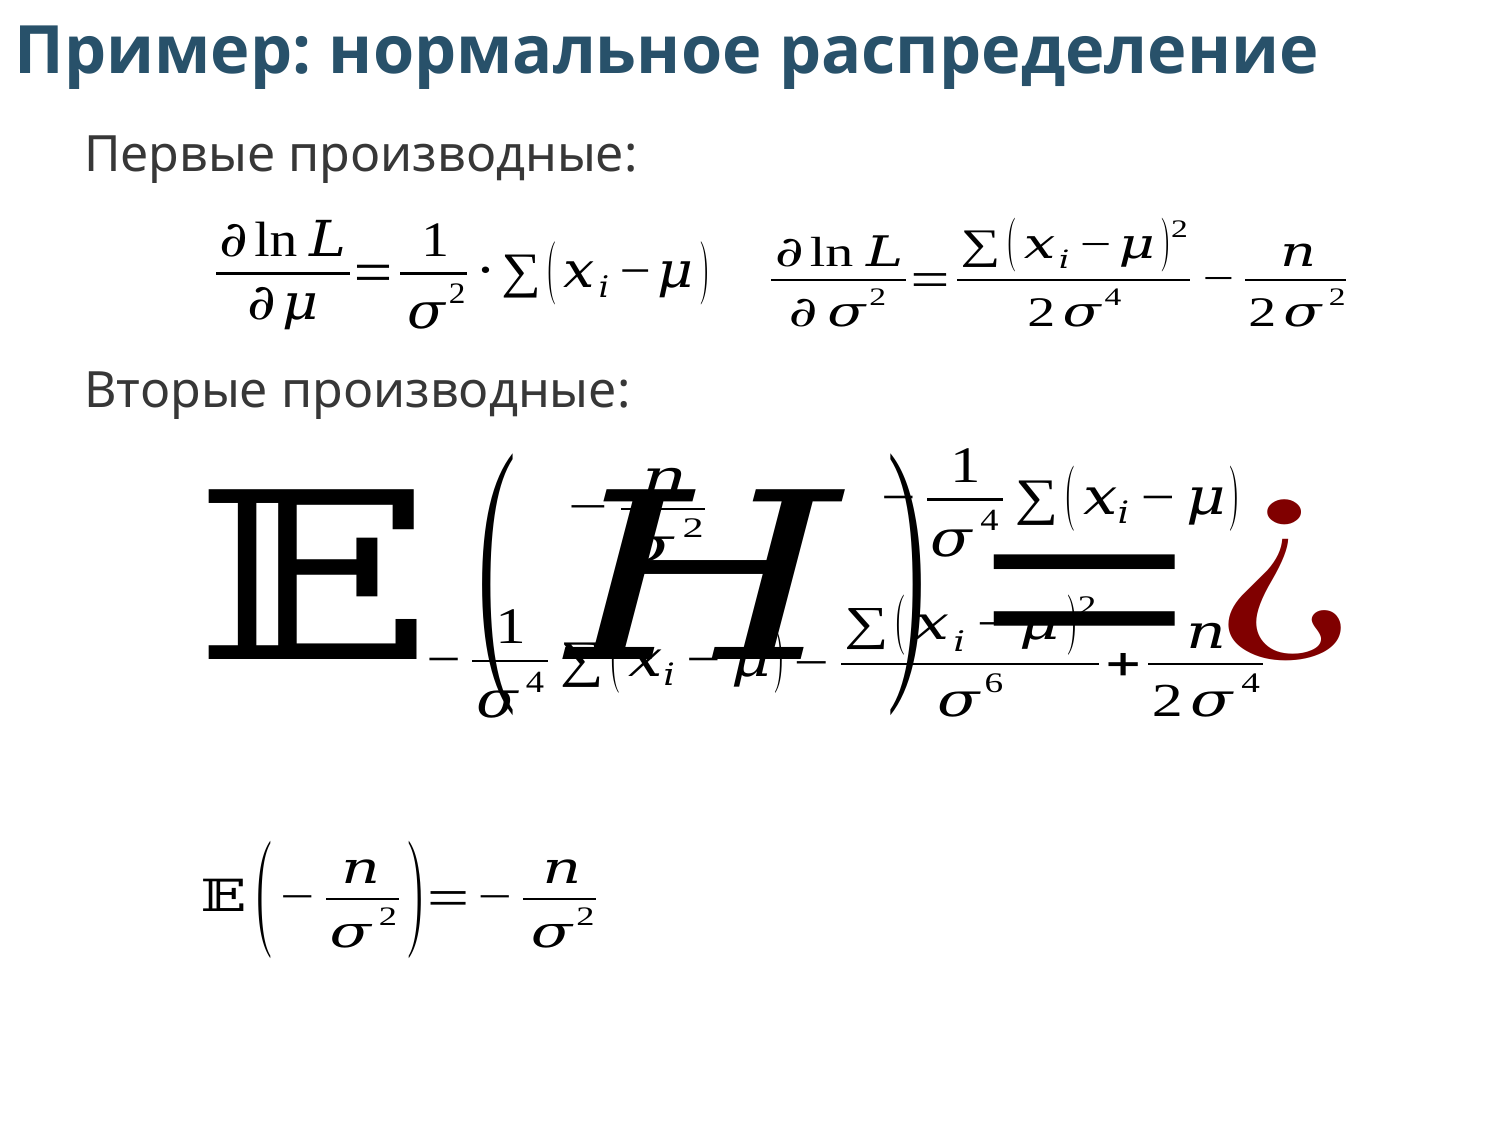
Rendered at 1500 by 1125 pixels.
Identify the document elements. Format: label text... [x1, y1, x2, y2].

text_box Вторые производные: [69, 349, 646, 425]
text_box Пример: нормальное распределение [0, 0, 1500, 96]
text_box Первые производные: [69, 113, 653, 189]
